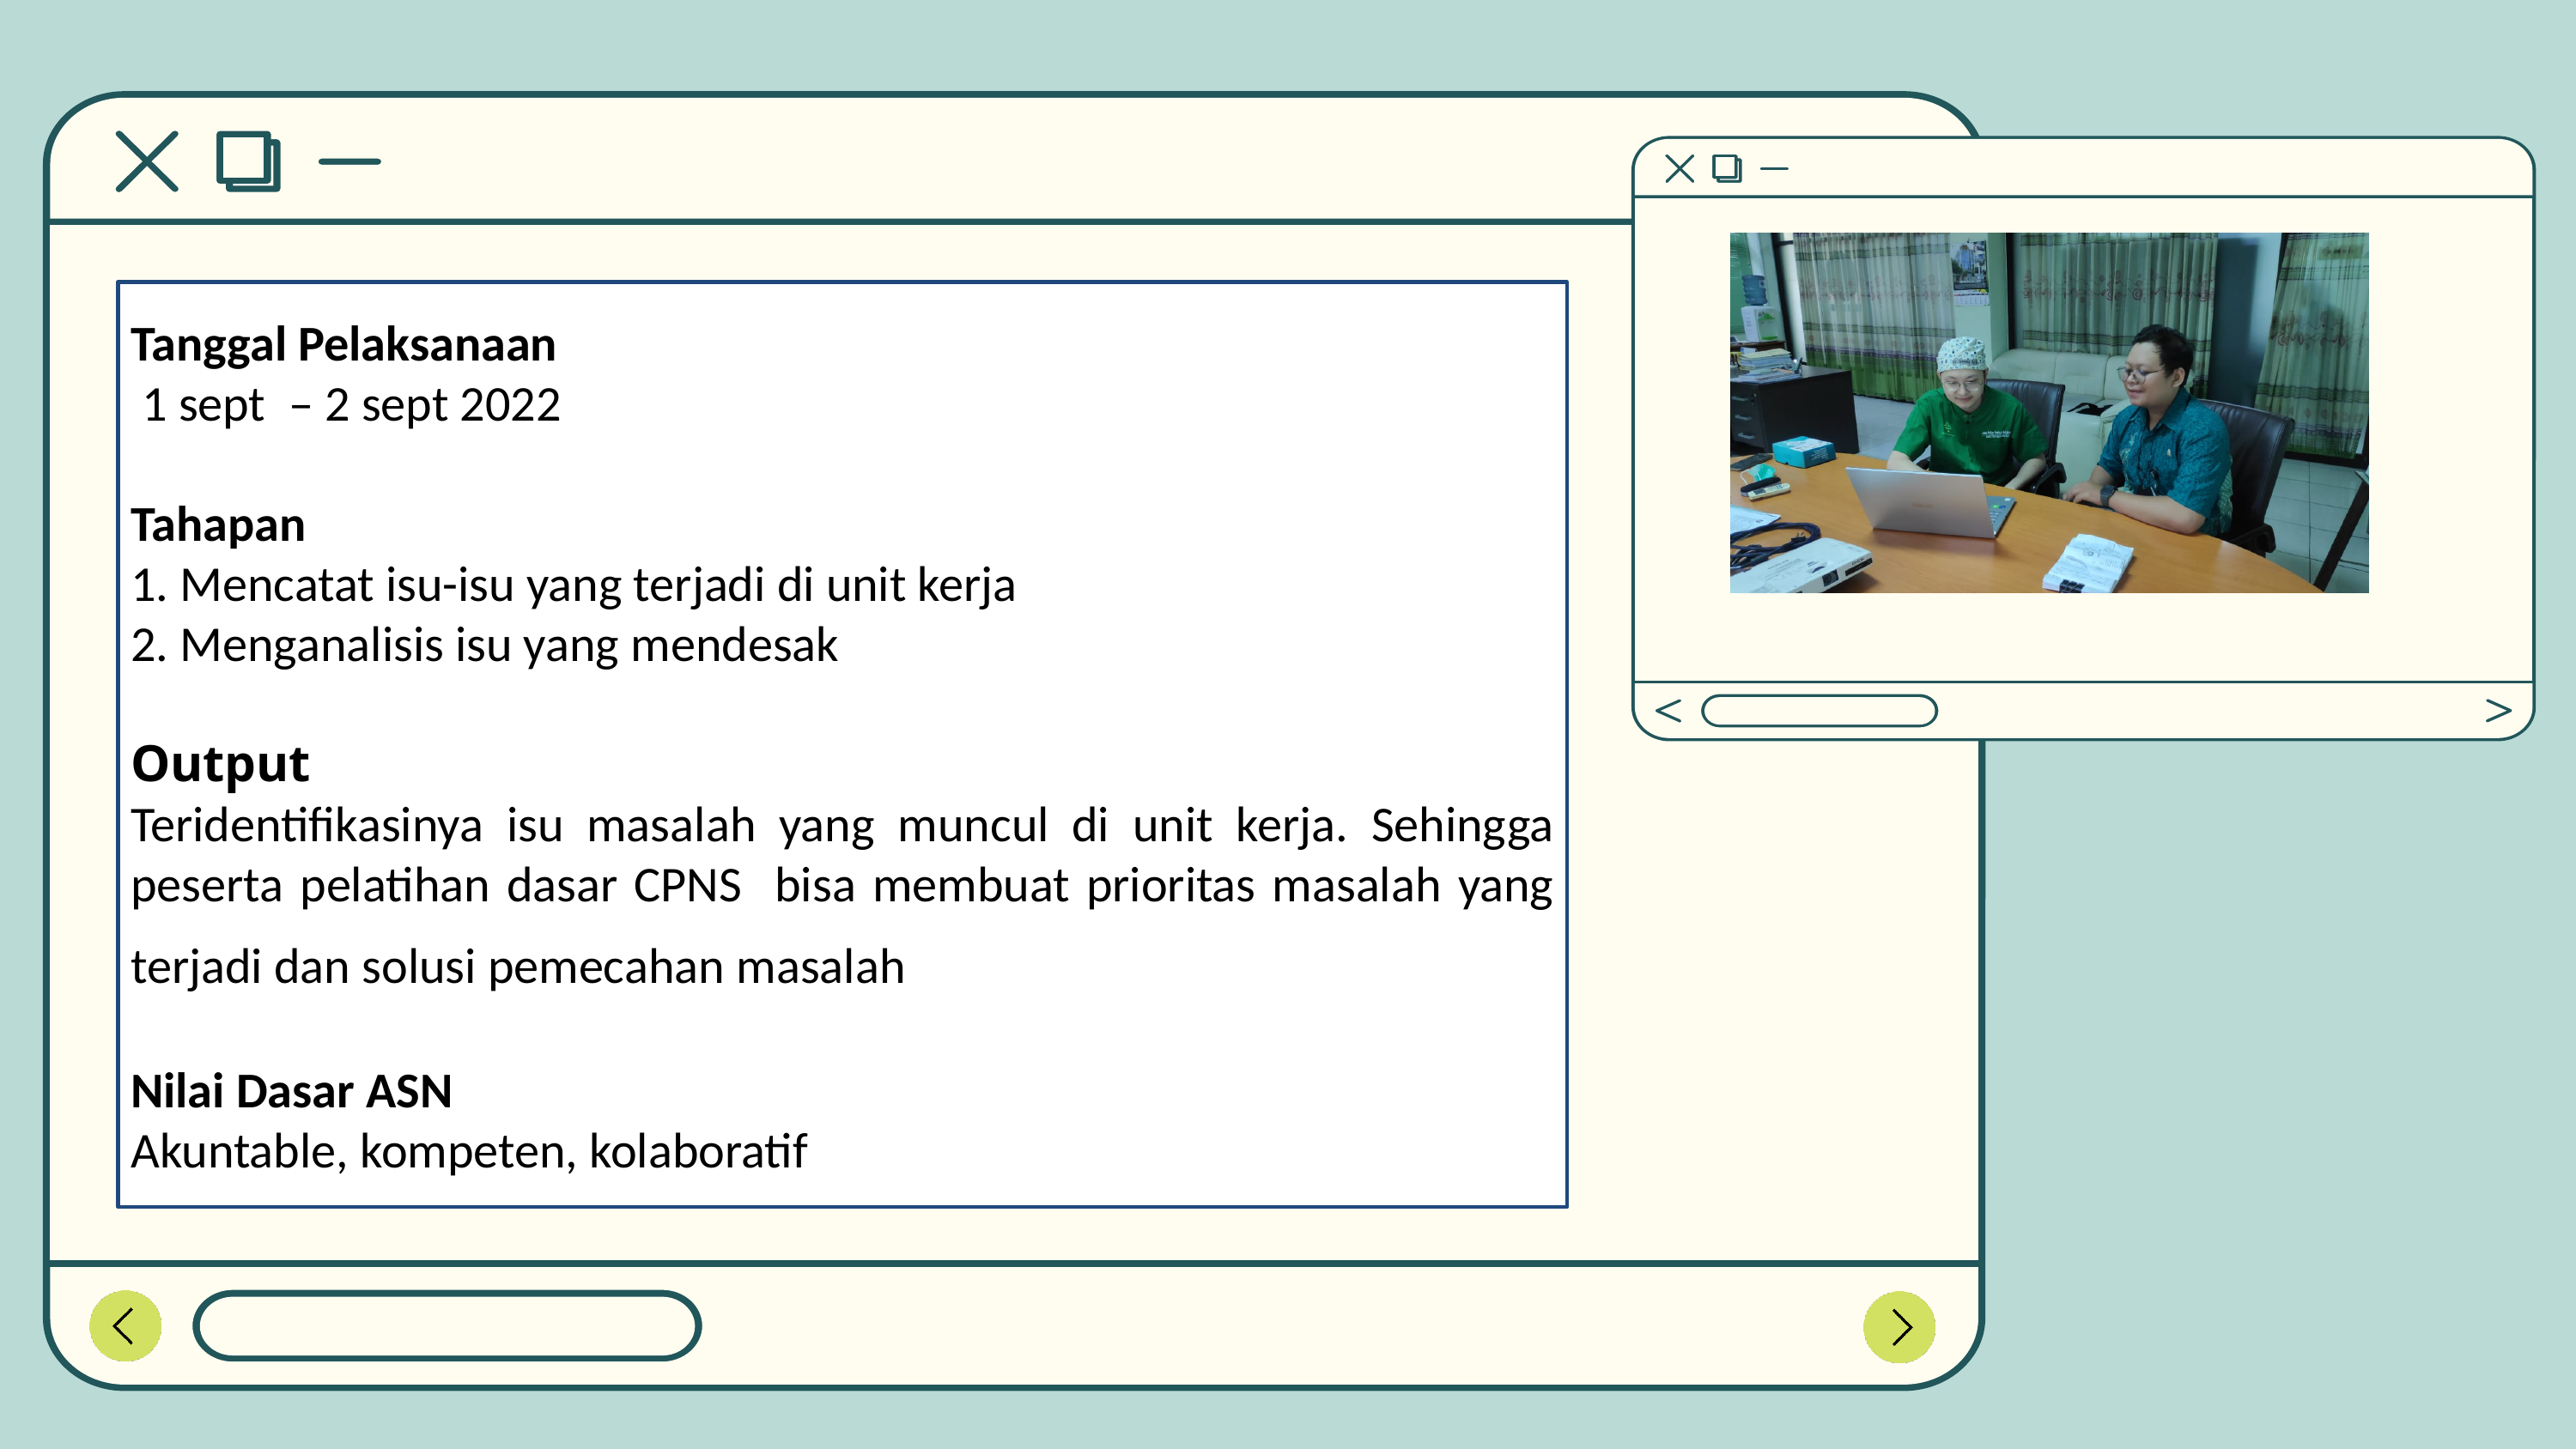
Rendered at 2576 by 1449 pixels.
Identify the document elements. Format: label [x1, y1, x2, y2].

text_box [42, 90, 1986, 1391]
picture [89, 1289, 161, 1361]
text_box [1631, 136, 2537, 742]
picture [1863, 1291, 1935, 1363]
picture [1730, 233, 2370, 593]
